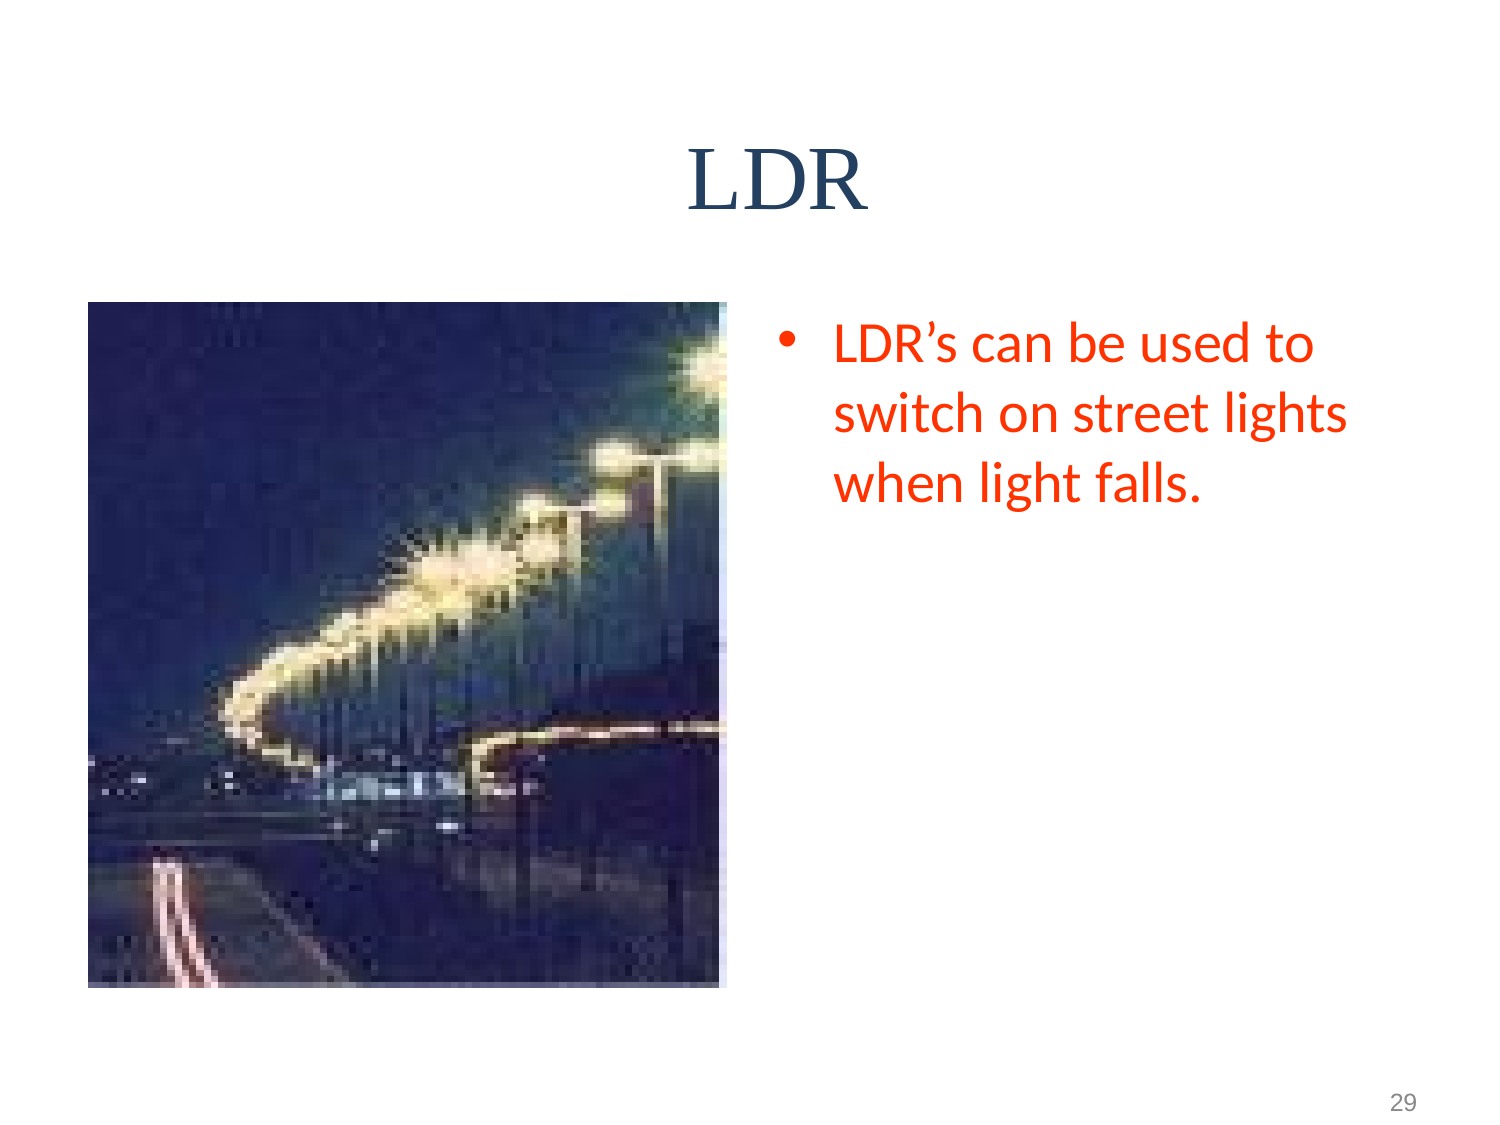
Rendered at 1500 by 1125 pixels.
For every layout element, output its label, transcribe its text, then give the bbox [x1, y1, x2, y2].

text_box 29 [1388, 1084, 1421, 1117]
picture [88, 302, 727, 988]
title LDR [150, 11, 1428, 306]
text_box LDR’s can be used to switch on street lights when light falls. [775, 301, 1354, 514]
